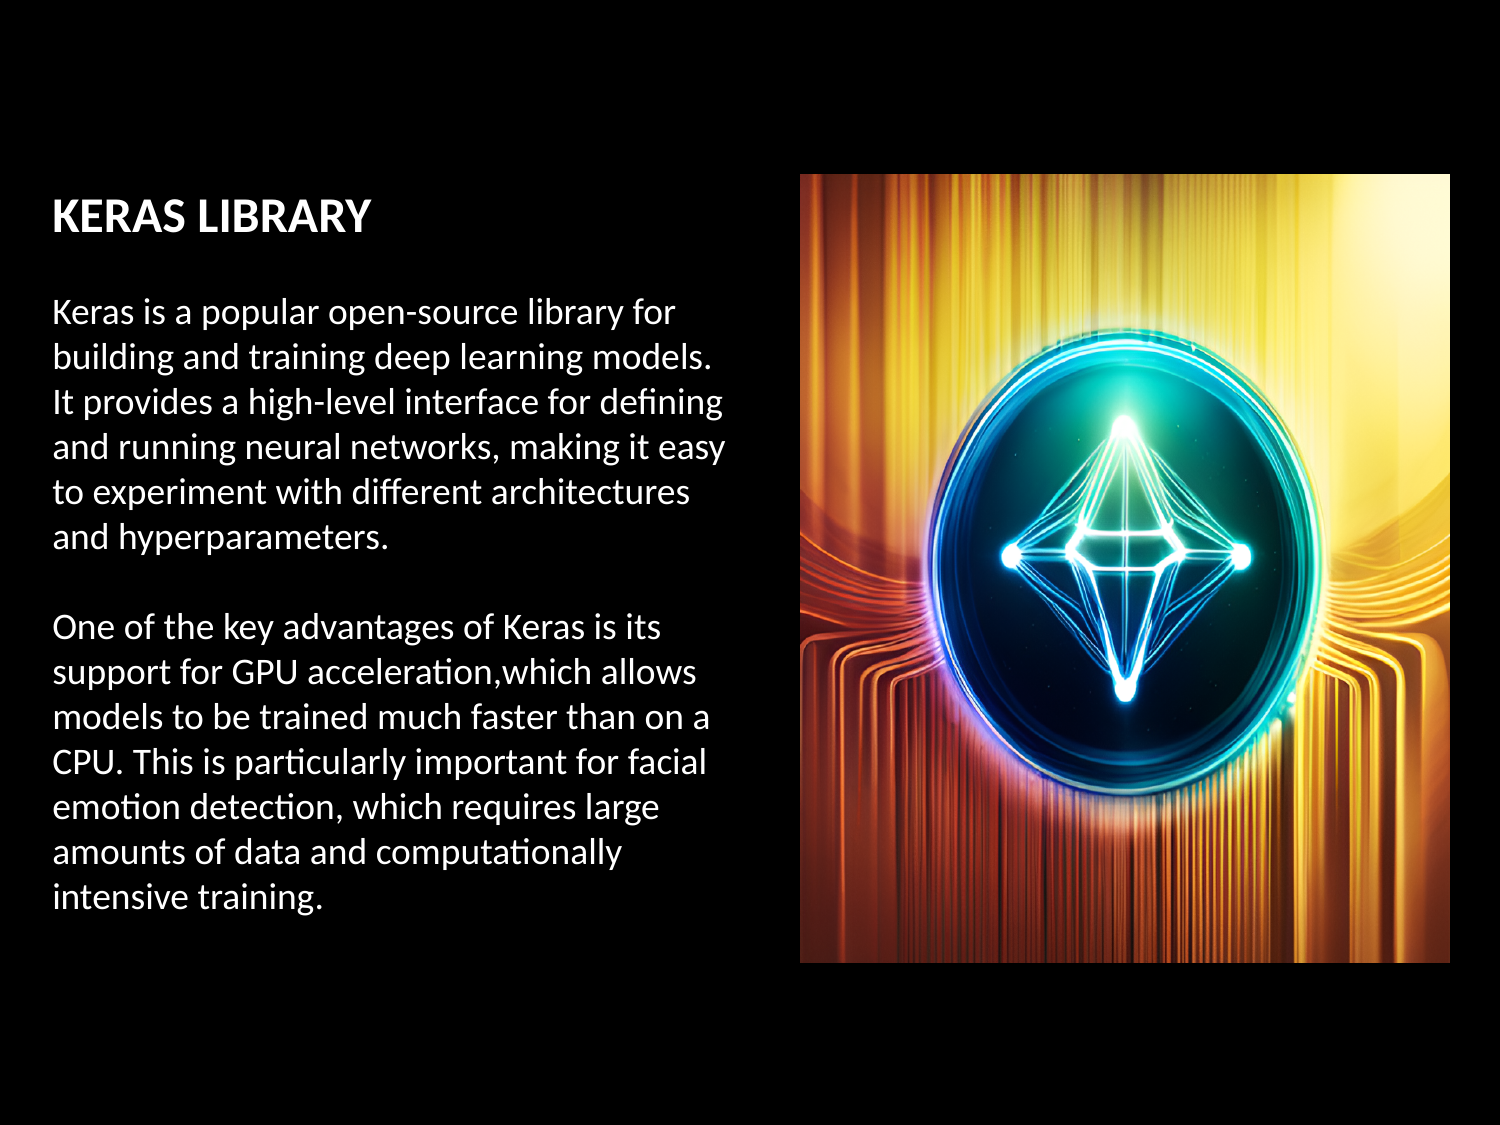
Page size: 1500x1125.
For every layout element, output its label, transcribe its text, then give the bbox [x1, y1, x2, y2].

picture [799, 174, 1451, 963]
text_box KERAS LIBRARY Keras is a popular open-source library for building and training deep learning models. It provides a high-level interface for defining and running neural networks, making it easy to experiment with different architectures and hyperparameters. One of the key advantages of Keras is its support for GPU acceleration,which allows models to be trained much faster than on a CPU. This is particularly important for facial emotion detection, which requires large amounts of data and computationally intensive training. [37, 174, 750, 970]
